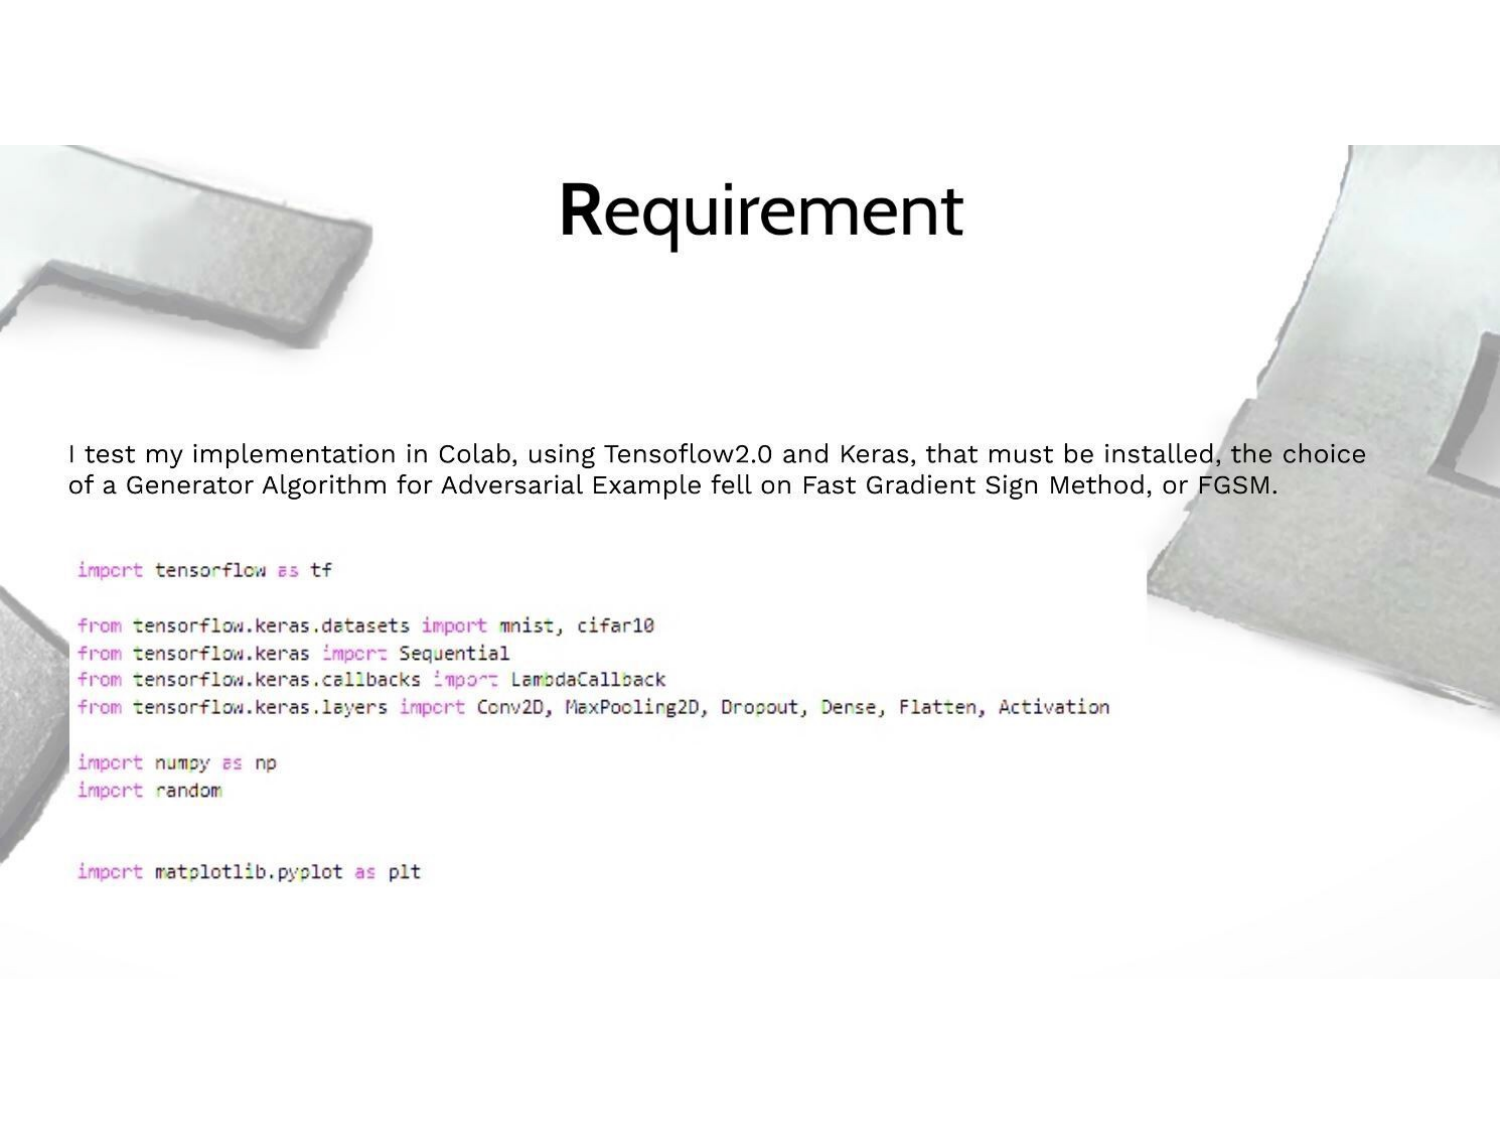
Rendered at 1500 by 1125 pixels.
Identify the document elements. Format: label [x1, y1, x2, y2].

text_box [0, 145, 1500, 979]
